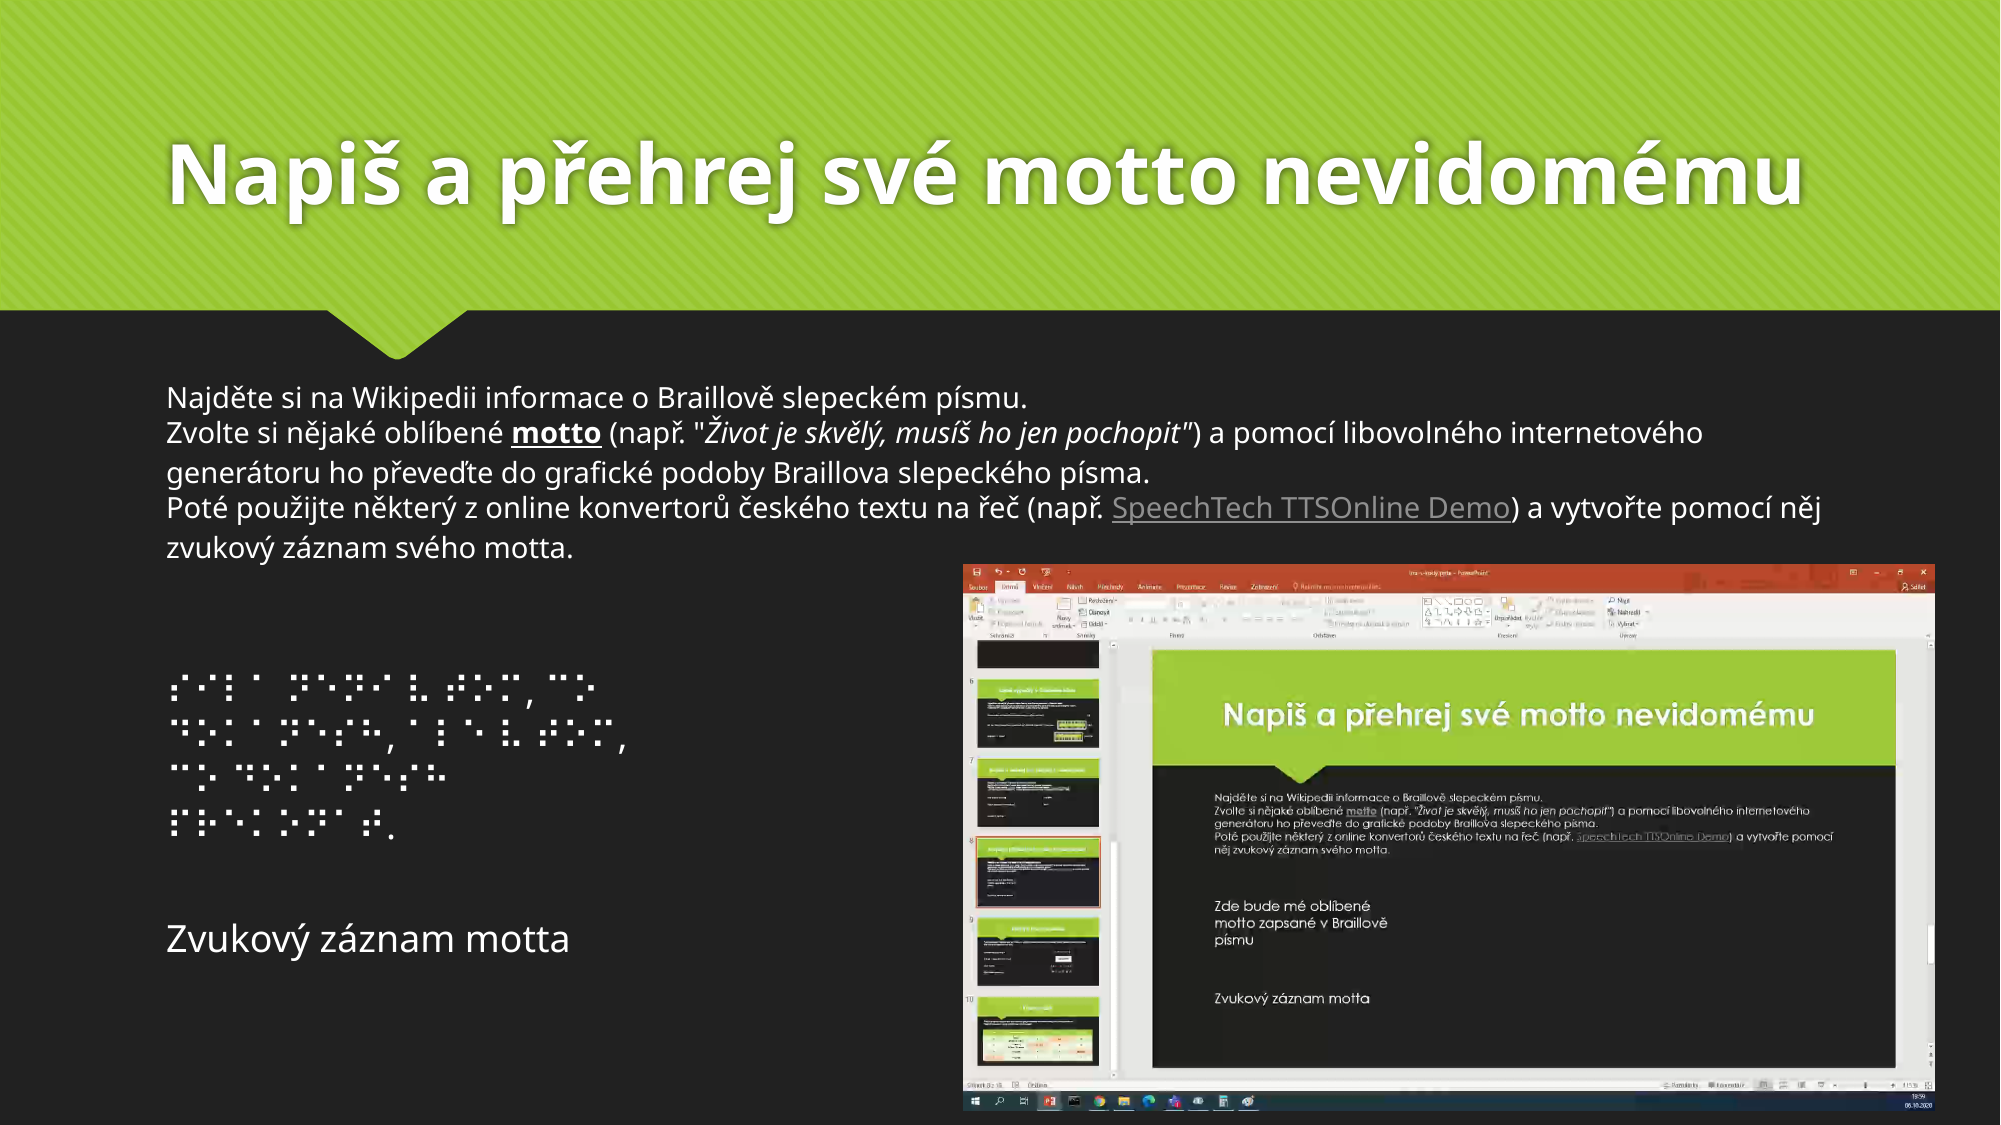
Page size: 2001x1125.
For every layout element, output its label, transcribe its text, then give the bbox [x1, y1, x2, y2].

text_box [962, 563, 1936, 1112]
title Napiš a přehrej své motto nevidomému [38, 69, 1936, 229]
text_box Najděte si na Wikipedii informace o Braillově slepeckém písmu. Zvolte si nějaké oblíbené motto (např. "Život je skvělý, musíš ho jen pochopit") a pomocí libovolného internetového generátoru ho převeďte do grafické podoby Braillova slepeckého písma. Poté použijte některý z online konvertorů českého textu na řeč (např. SpeechTech TTSOnline Demo) a vytvořte pomocí něj zvukový záznam svého motta. [151, 372, 1852, 572]
text_box ⠎⠊⠇⠁ ⠝⠑⠝⠊ ⠧ ⠞⠕⠍, ⠉⠕ ⠙⠕⠅⠁⠝⠑⠎⠓, ⠁⠇⠑ ⠧ ⠞⠕⠍, ⠉⠕ ⠙⠕⠅⠁⠝⠑⠎⠓ ⠏⠗⠑⠅⠕⠝⠁⠞. [151, 659, 655, 855]
text_box Zvukový záznam motta [151, 907, 719, 968]
